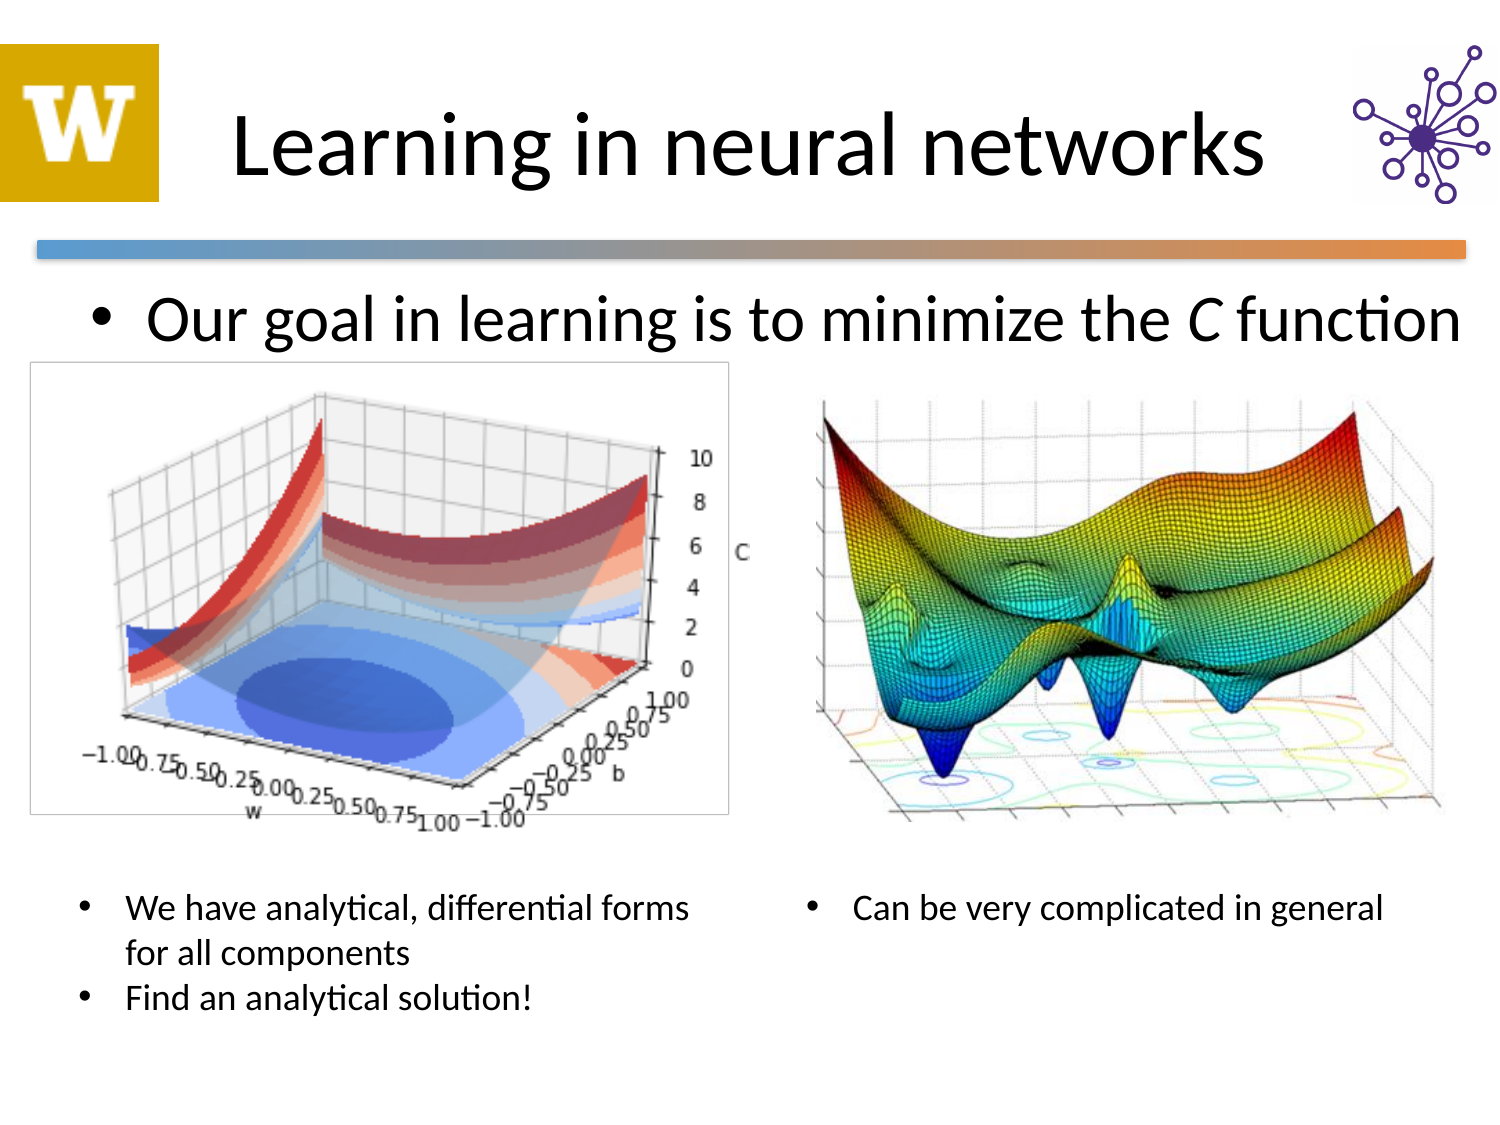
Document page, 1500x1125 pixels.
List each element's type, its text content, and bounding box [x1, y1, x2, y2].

list Our goal in learning is to minimize the C function [75, 267, 1492, 1108]
picture [1425, 45, 1497, 204]
picture [816, 394, 1449, 822]
picture [0, 44, 159, 202]
text_box We have analytical, differential forms for all components Find an analytical solution! [0, 875, 739, 1026]
title Learning in neural networks [75, 45, 1425, 233]
text_box Can be very complicated in general [716, 875, 1467, 936]
picture [8, 341, 751, 839]
